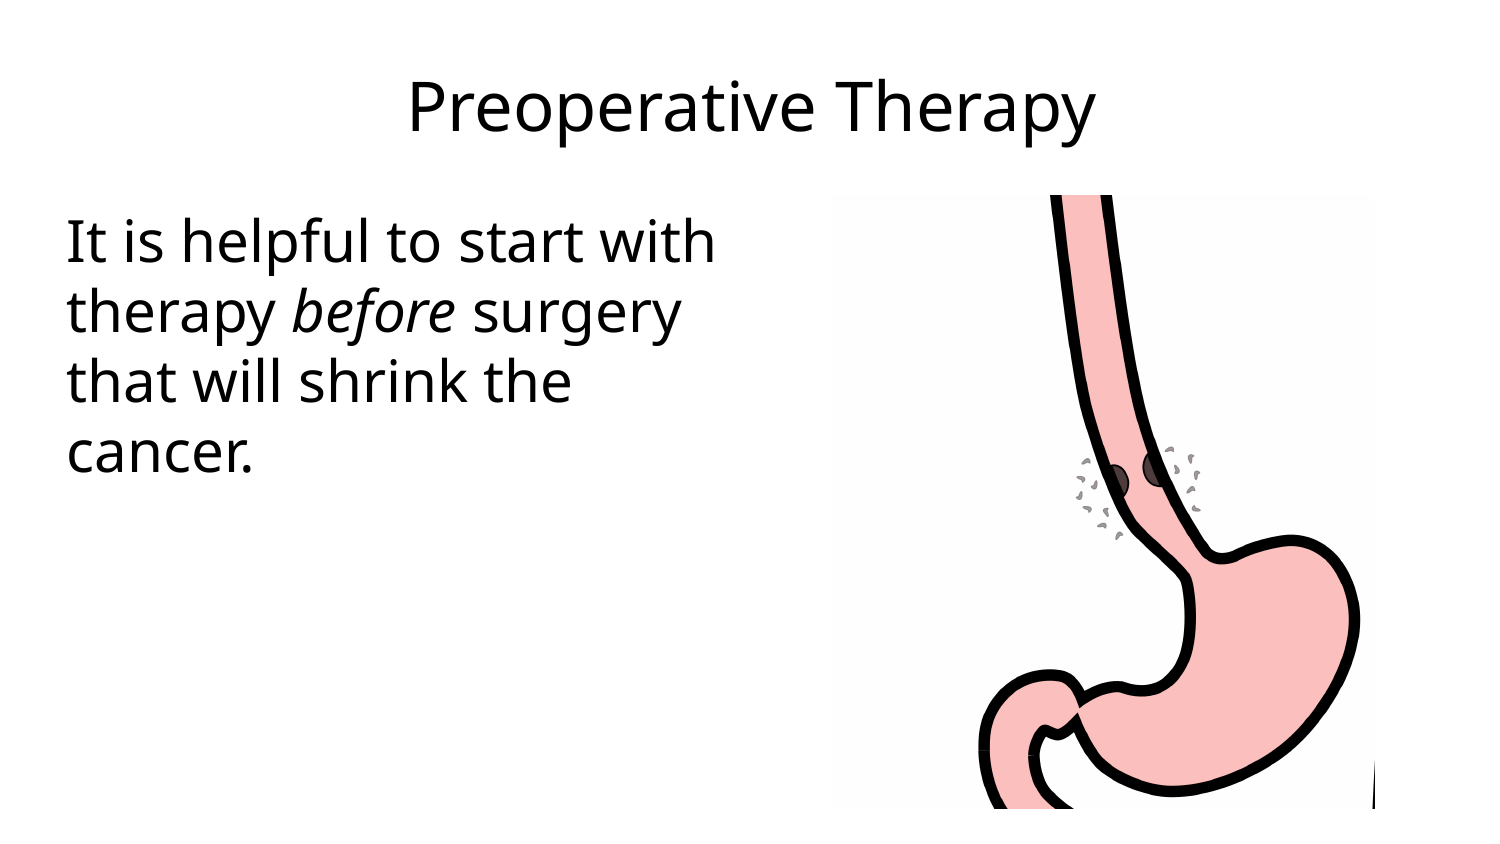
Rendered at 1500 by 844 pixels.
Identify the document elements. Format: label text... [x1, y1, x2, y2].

title Preoperative Therapy [51, 33, 1451, 175]
picture [830, 195, 1376, 809]
list It is helpful to start with therapy before surgery that will shrink the cancer. [51, 196, 738, 810]
